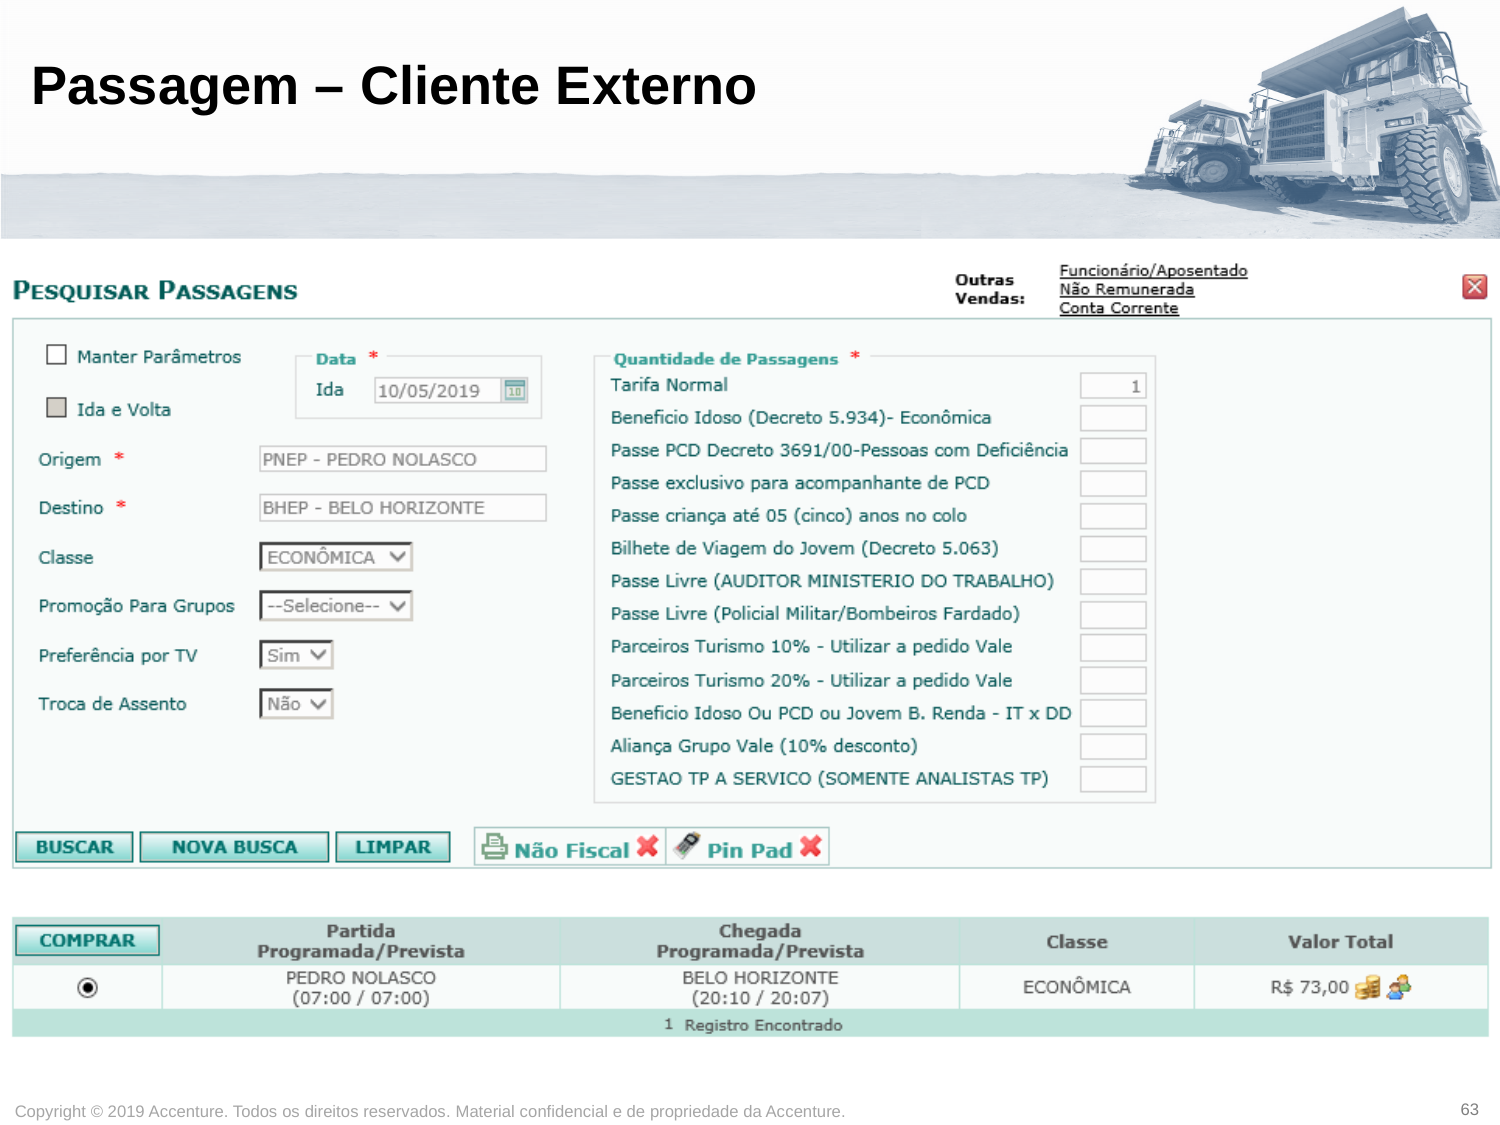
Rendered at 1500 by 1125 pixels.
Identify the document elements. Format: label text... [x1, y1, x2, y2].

picture [0, 0, 1500, 239]
picture [0, 259, 1500, 1048]
text_box Passagem – Cliente Externo [31, 54, 1454, 116]
